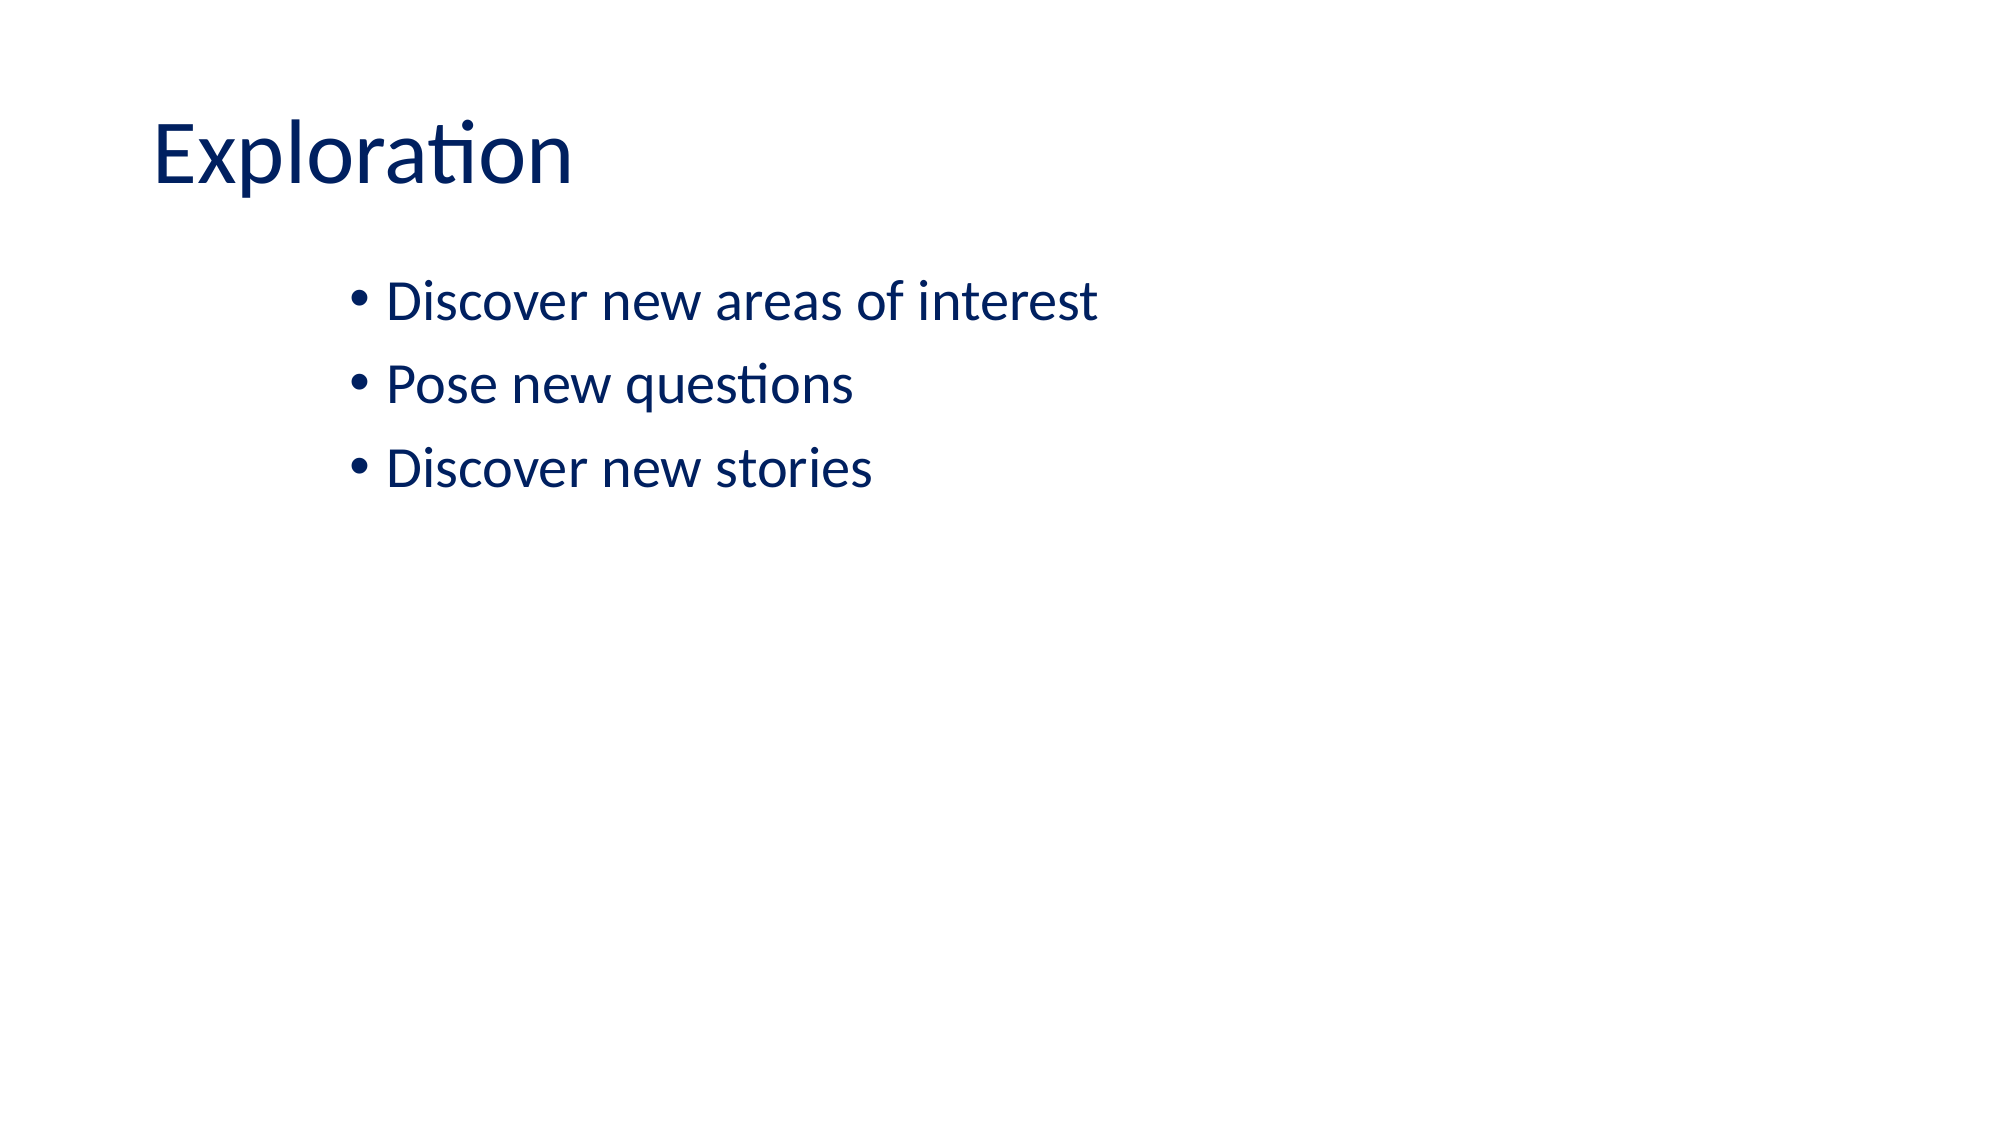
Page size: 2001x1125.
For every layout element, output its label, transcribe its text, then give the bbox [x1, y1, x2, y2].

list Discover new areas of interest Pose new questions Discover new stories [324, 262, 1675, 638]
title Exploration [137, 45, 1863, 263]
